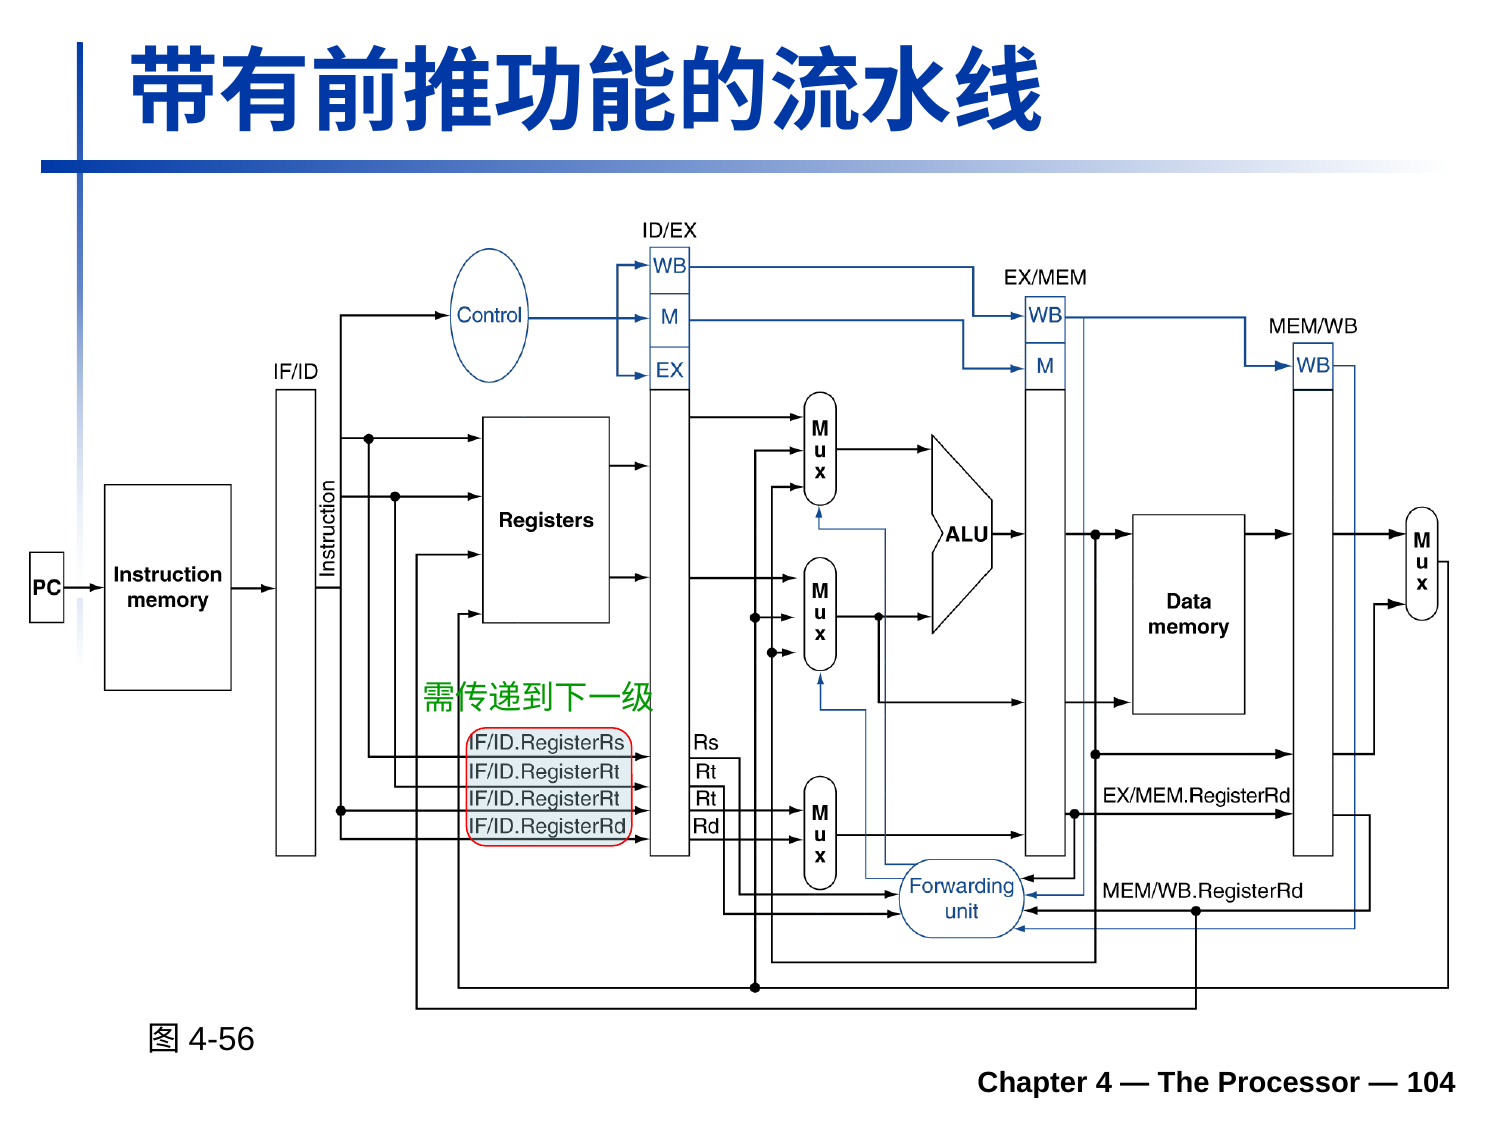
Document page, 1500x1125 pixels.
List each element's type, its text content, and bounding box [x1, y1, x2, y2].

picture [29, 219, 1449, 1010]
title 带有前推功能的流水线 [112, 23, 1468, 149]
footer Chapter 4 — The Processor — 104 [277, 1046, 1471, 1106]
text_box 图4-56 [132, 1019, 270, 1064]
